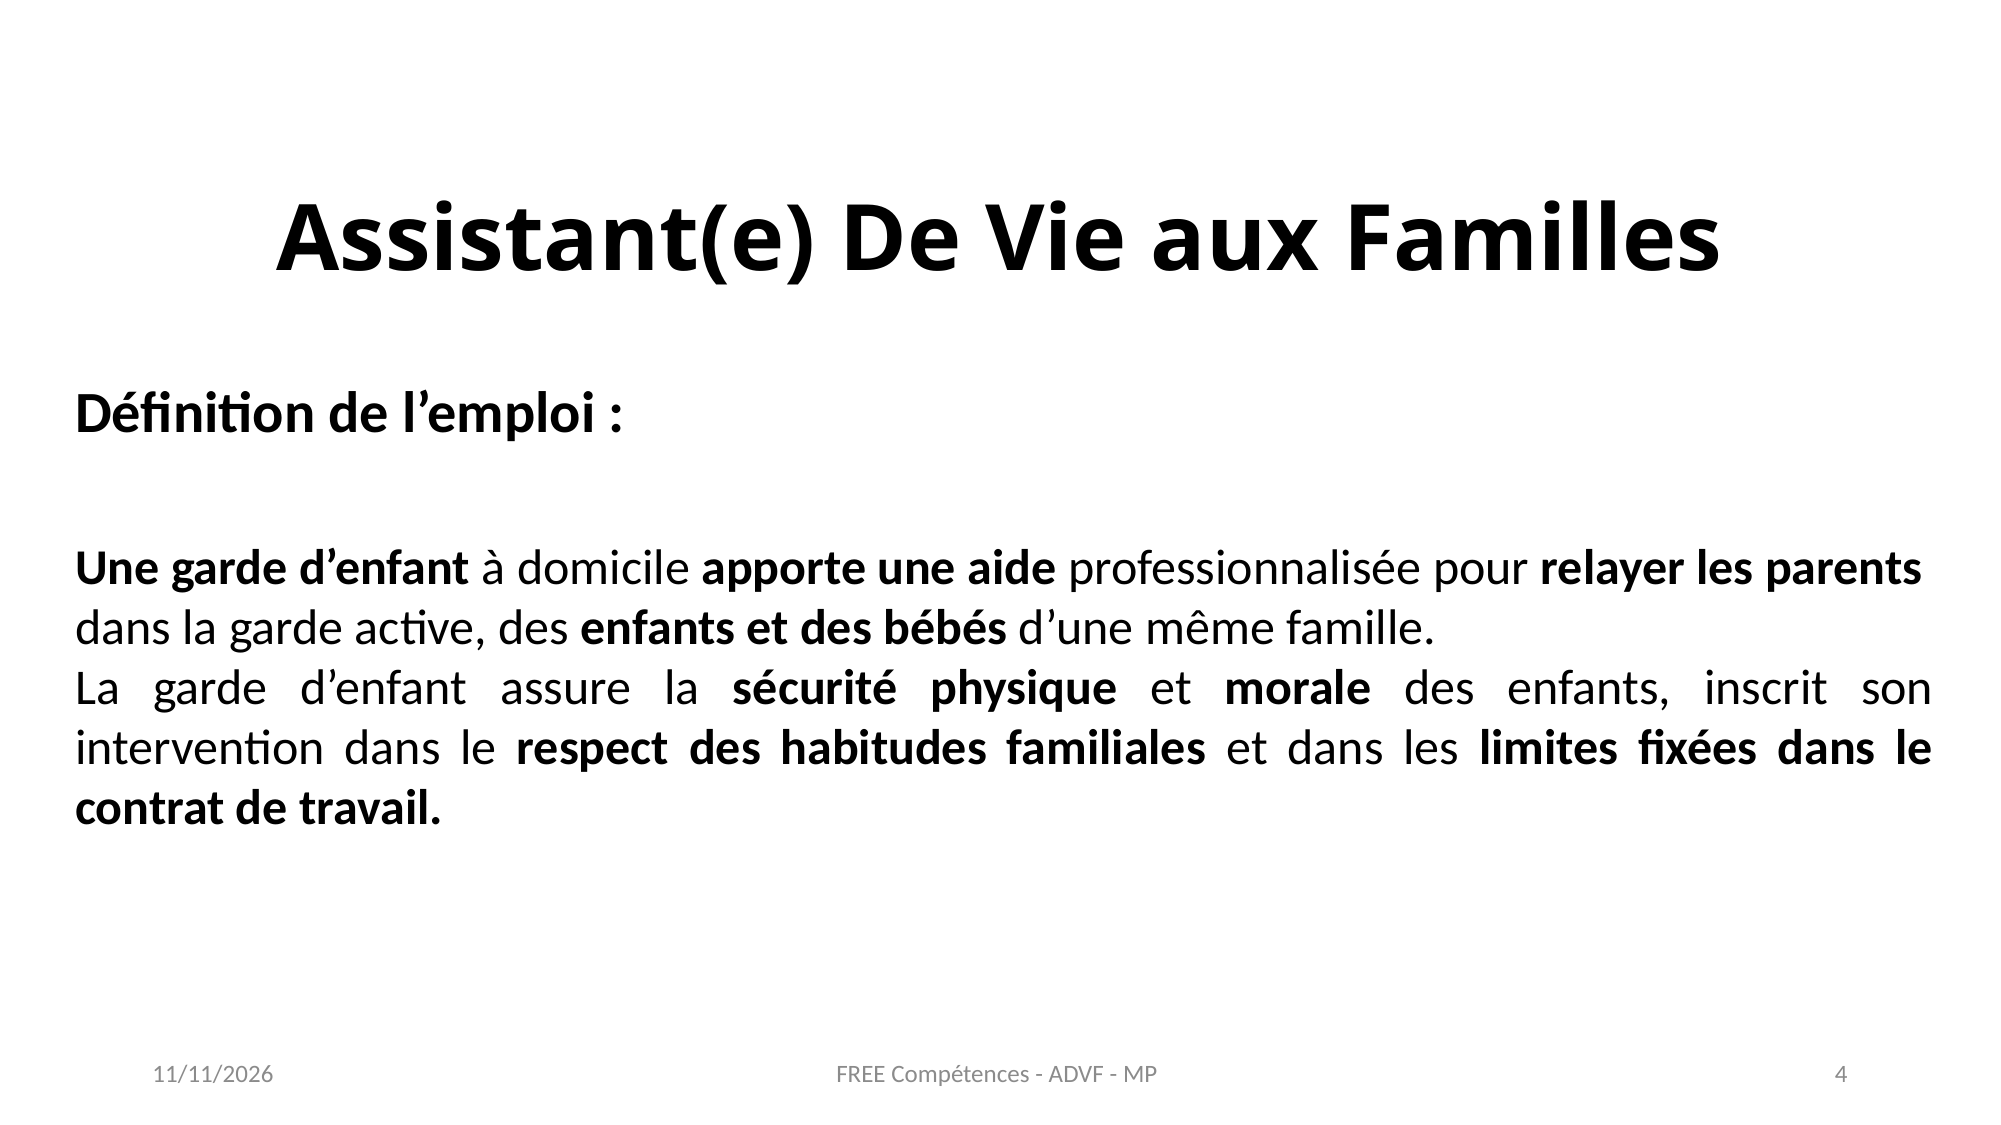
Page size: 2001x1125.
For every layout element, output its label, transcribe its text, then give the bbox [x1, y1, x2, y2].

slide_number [137, 1042, 588, 1103]
slide_number 4 [1412, 1042, 1863, 1103]
text_box Assistant(e) De Vie aux Familles [249, 184, 1750, 367]
footer FREE Compétences - ADVF - MP [590, 1042, 1410, 1103]
text_box Définition de l’emploi : Une garde d’enfant à domicile apporte une aide professionnalisée pour relayer les parents dans la garde active, des enfants et des bébés d’une même famille. La garde d’enfant assure la sécurité physique et morale des enfants, inscrit son intervention dans le respect des habitudes familiales et dans les limites fixées dans le contrat de travail. [60, 367, 1949, 842]
